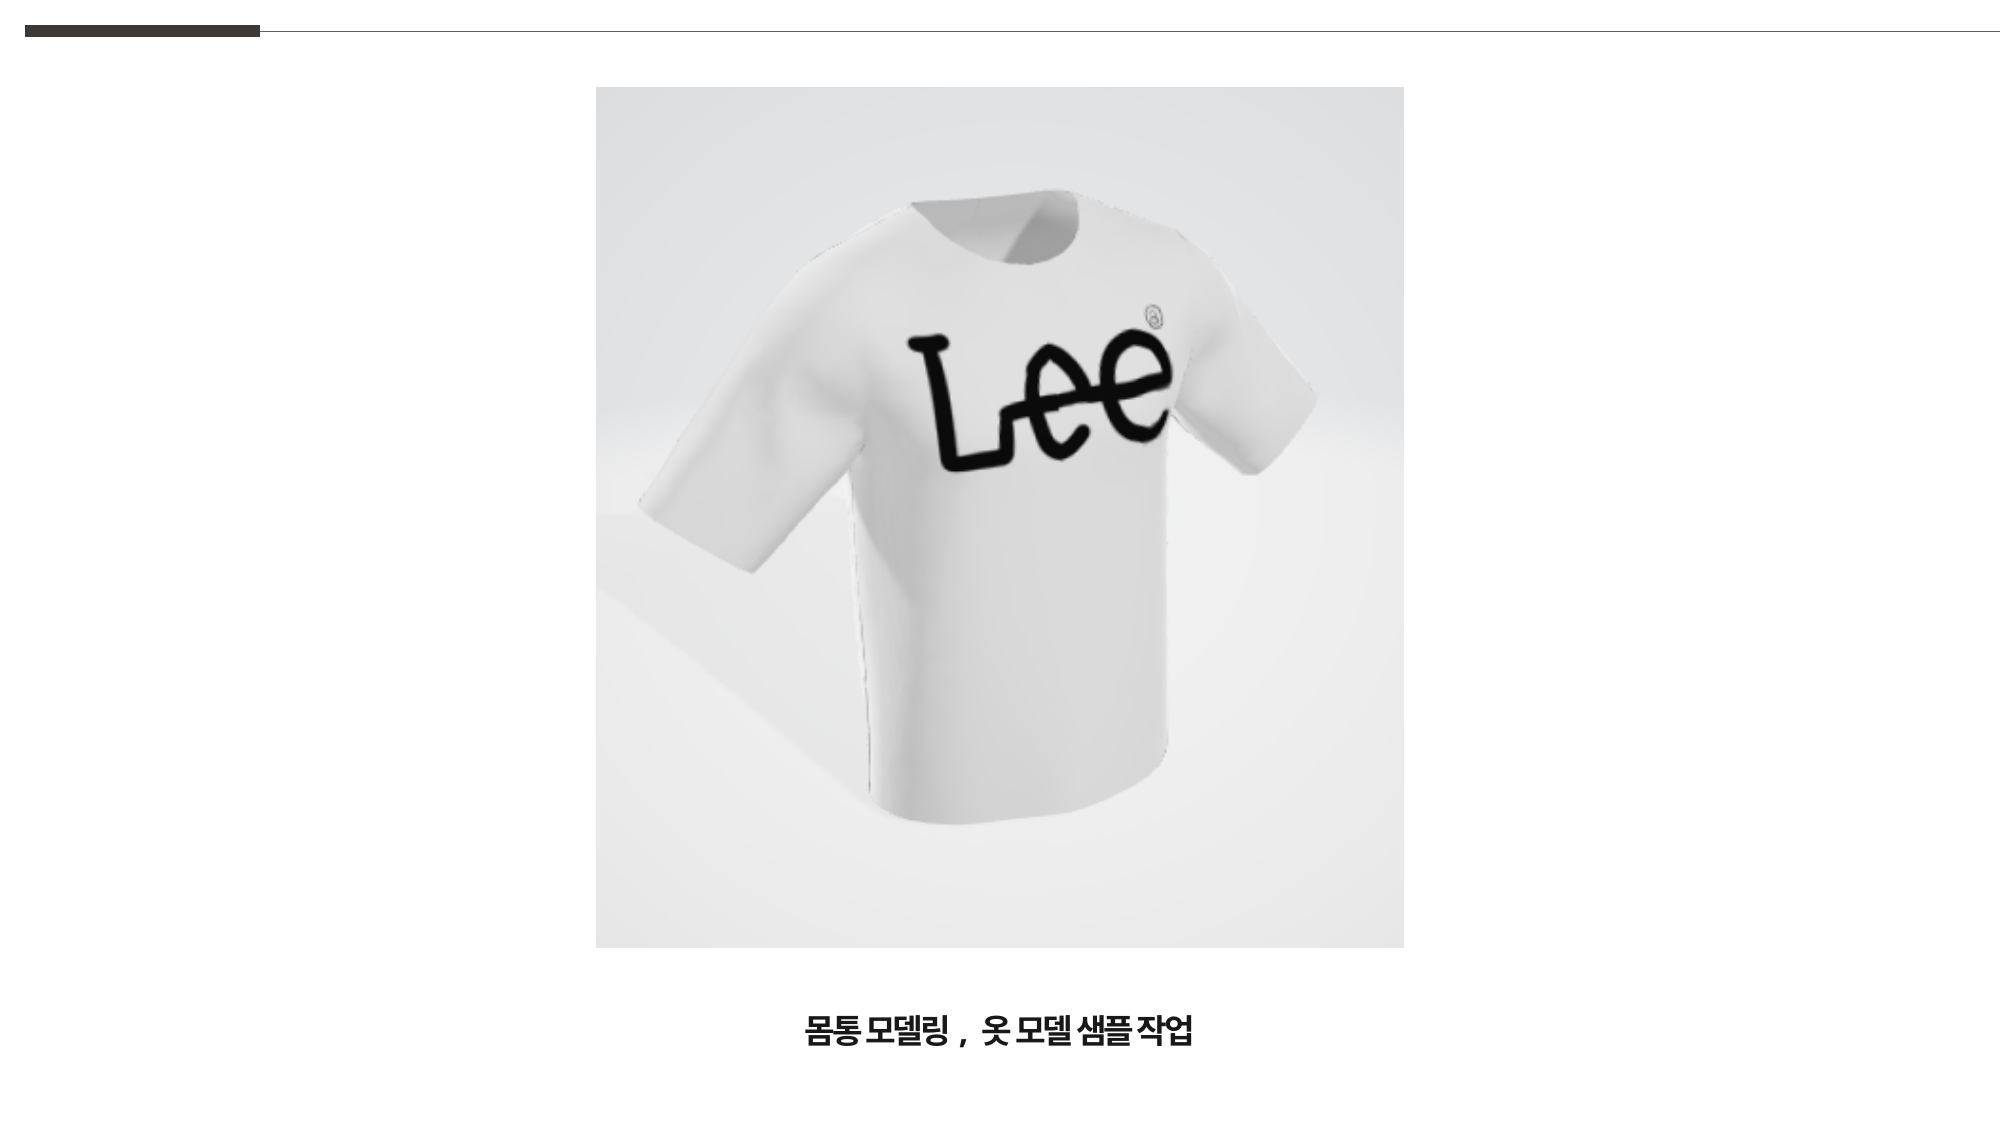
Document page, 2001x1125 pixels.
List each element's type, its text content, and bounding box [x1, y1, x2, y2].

picture [596, 87, 1404, 948]
text_box 몸통 모델링, 옷 모델 샘플 작업 [706, 1003, 1294, 1058]
